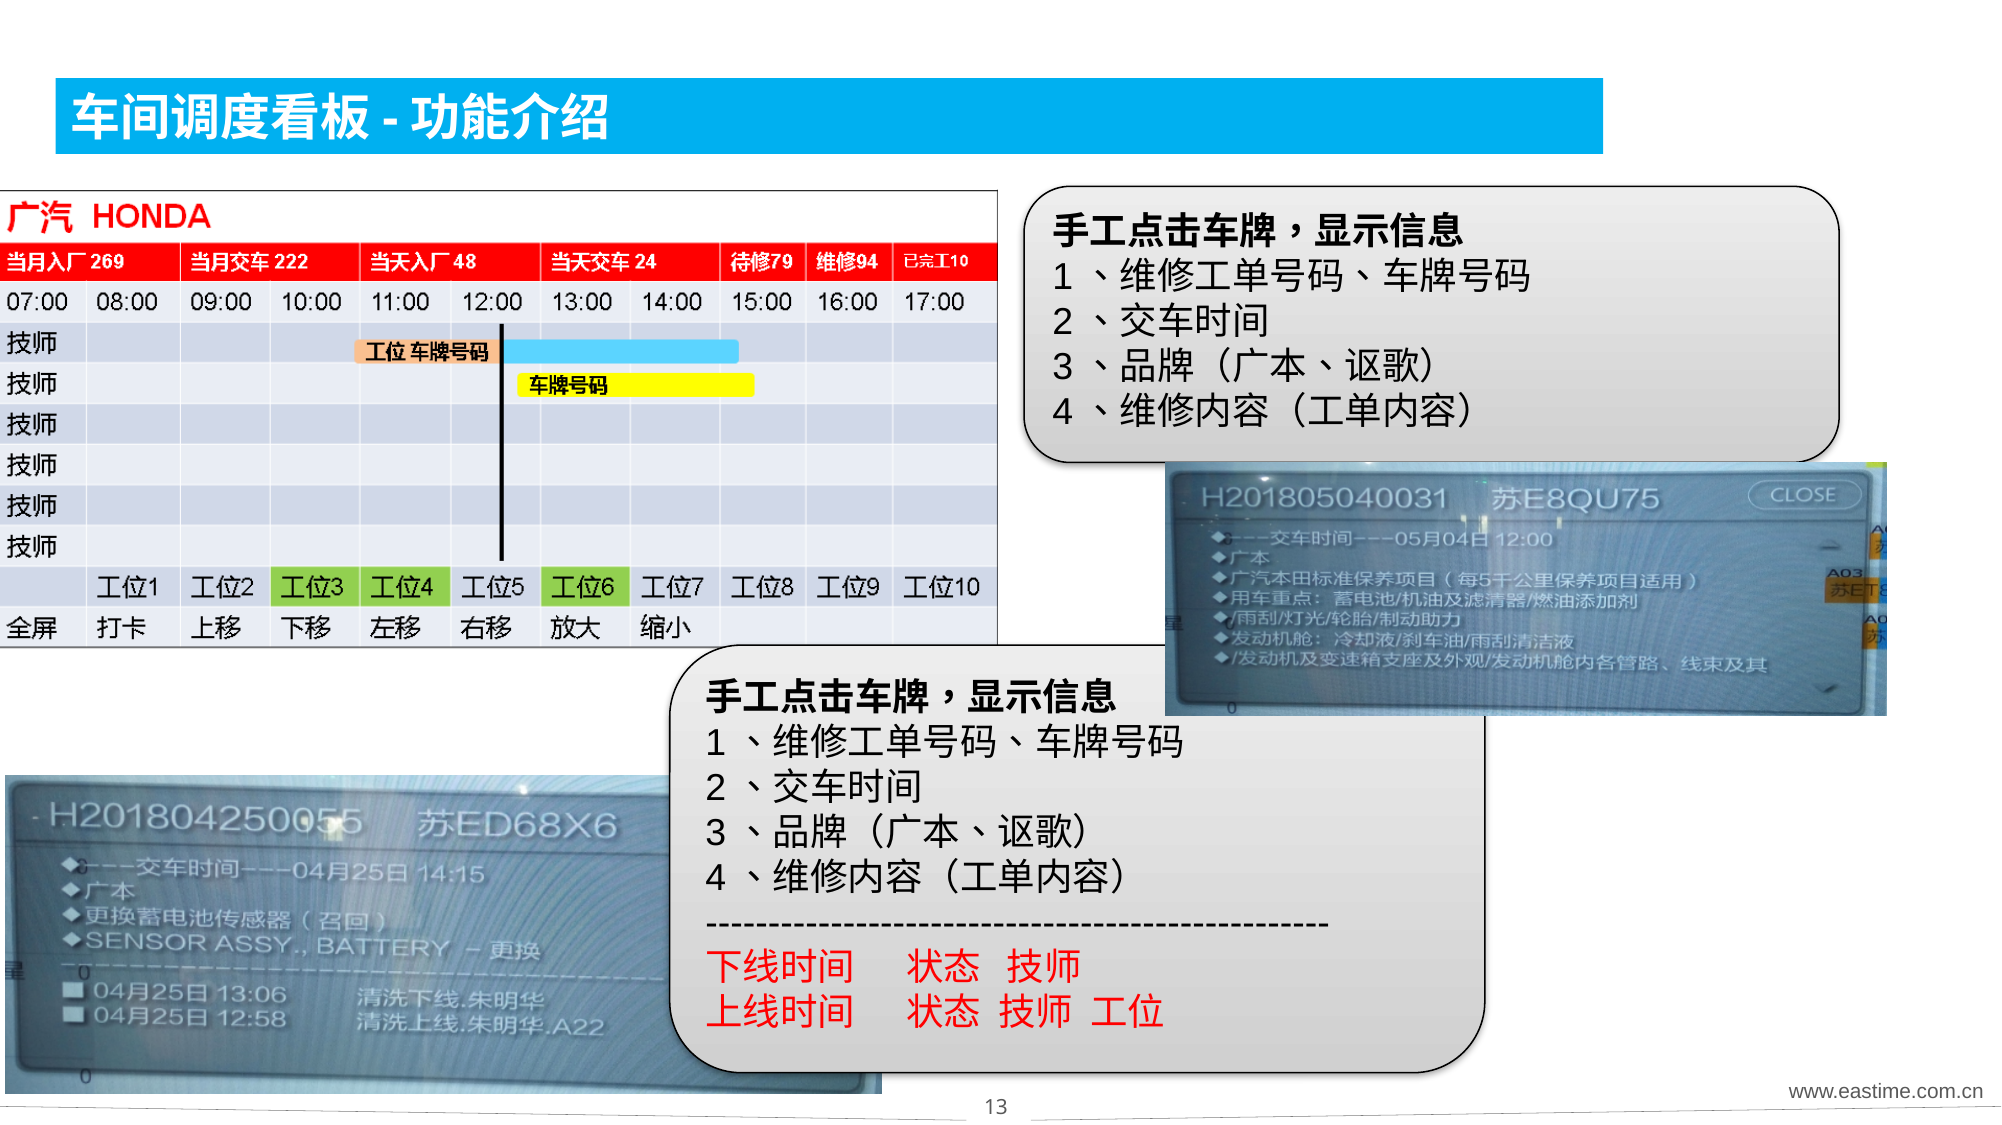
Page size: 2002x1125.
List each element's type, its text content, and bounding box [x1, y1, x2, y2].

picture [1165, 462, 1887, 716]
text_box 手工点击车牌，显示信息 1、维修工单号码、车牌号码 2、交车时间 3、品牌（广本、讴歌） 4、维修内容（工单内容） -------------------------------------------------- 下线时间 状态 技师 上线时间 状态 技师 工位 [668, 644, 1486, 1074]
picture [5, 774, 882, 1095]
picture [0, 186, 998, 658]
text_box 手工点击车牌，显示信息 1、维修工单号码、车牌号码 2、交车时间 3、品牌（广本、讴歌） 4、维修内容（工单内容） [1023, 185, 1840, 464]
title 车间调度看板-功能介绍 [55, 78, 1604, 154]
